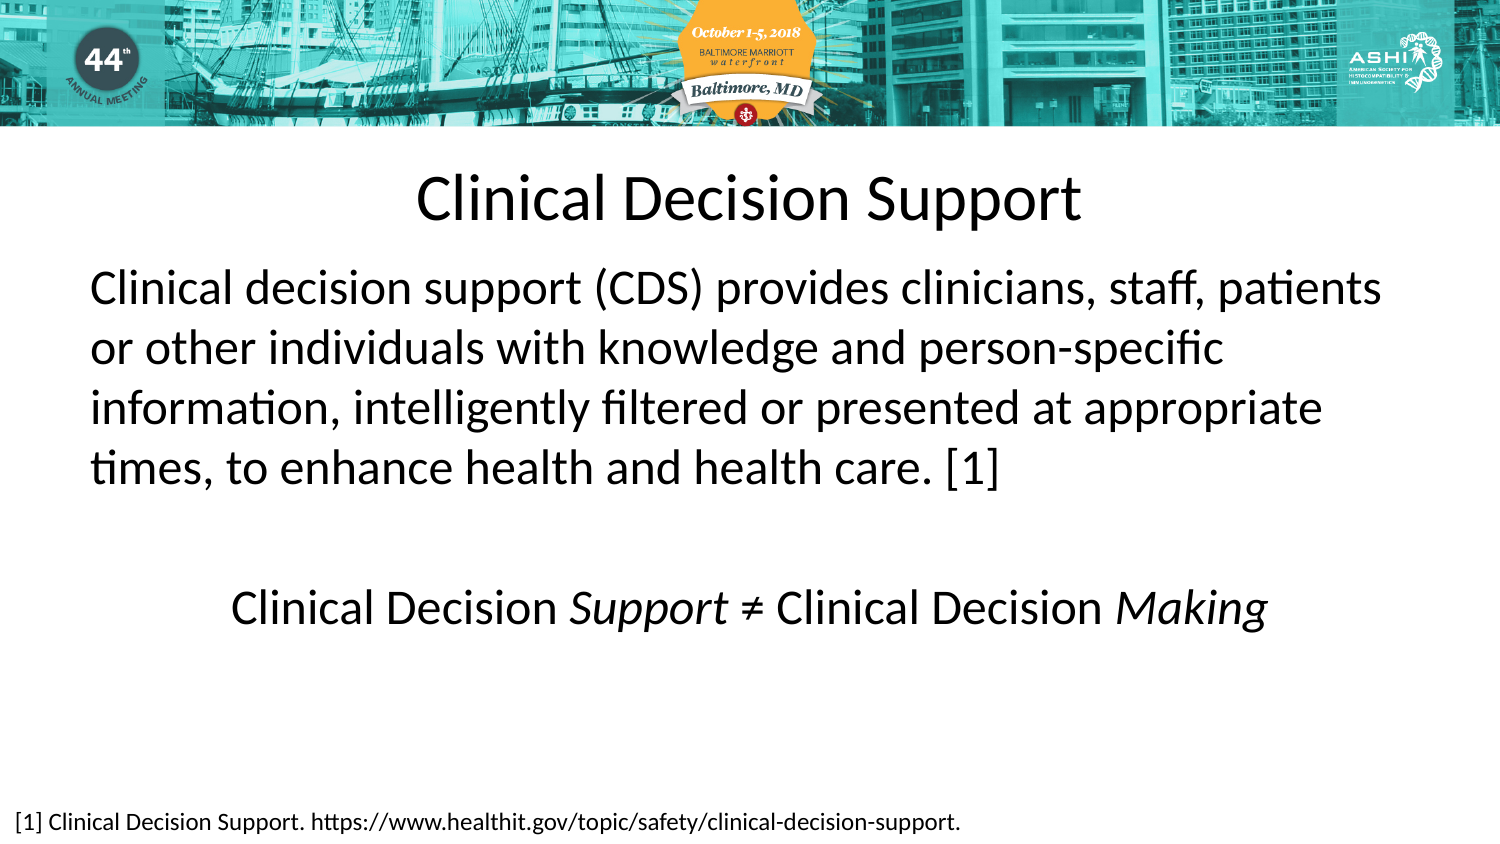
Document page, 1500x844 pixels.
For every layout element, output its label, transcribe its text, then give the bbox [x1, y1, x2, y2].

picture [0, 0, 1500, 798]
list Clinical decision support (CDS) provides clinicians, staff, patients or other individuals with knowledge and person-specific information, intelligently filtered or presented at appropriate times, to enhance health and health care. [1] Clinical Decision Support ≠ Clinical Decision Making [75, 246, 1425, 785]
title Clinical Decision Support [103, 146, 1397, 229]
text_box [1] Clinical Decision Support. https://www.healthit.gov/topic/safety/clinical-decision-support. [0, 798, 1500, 843]
